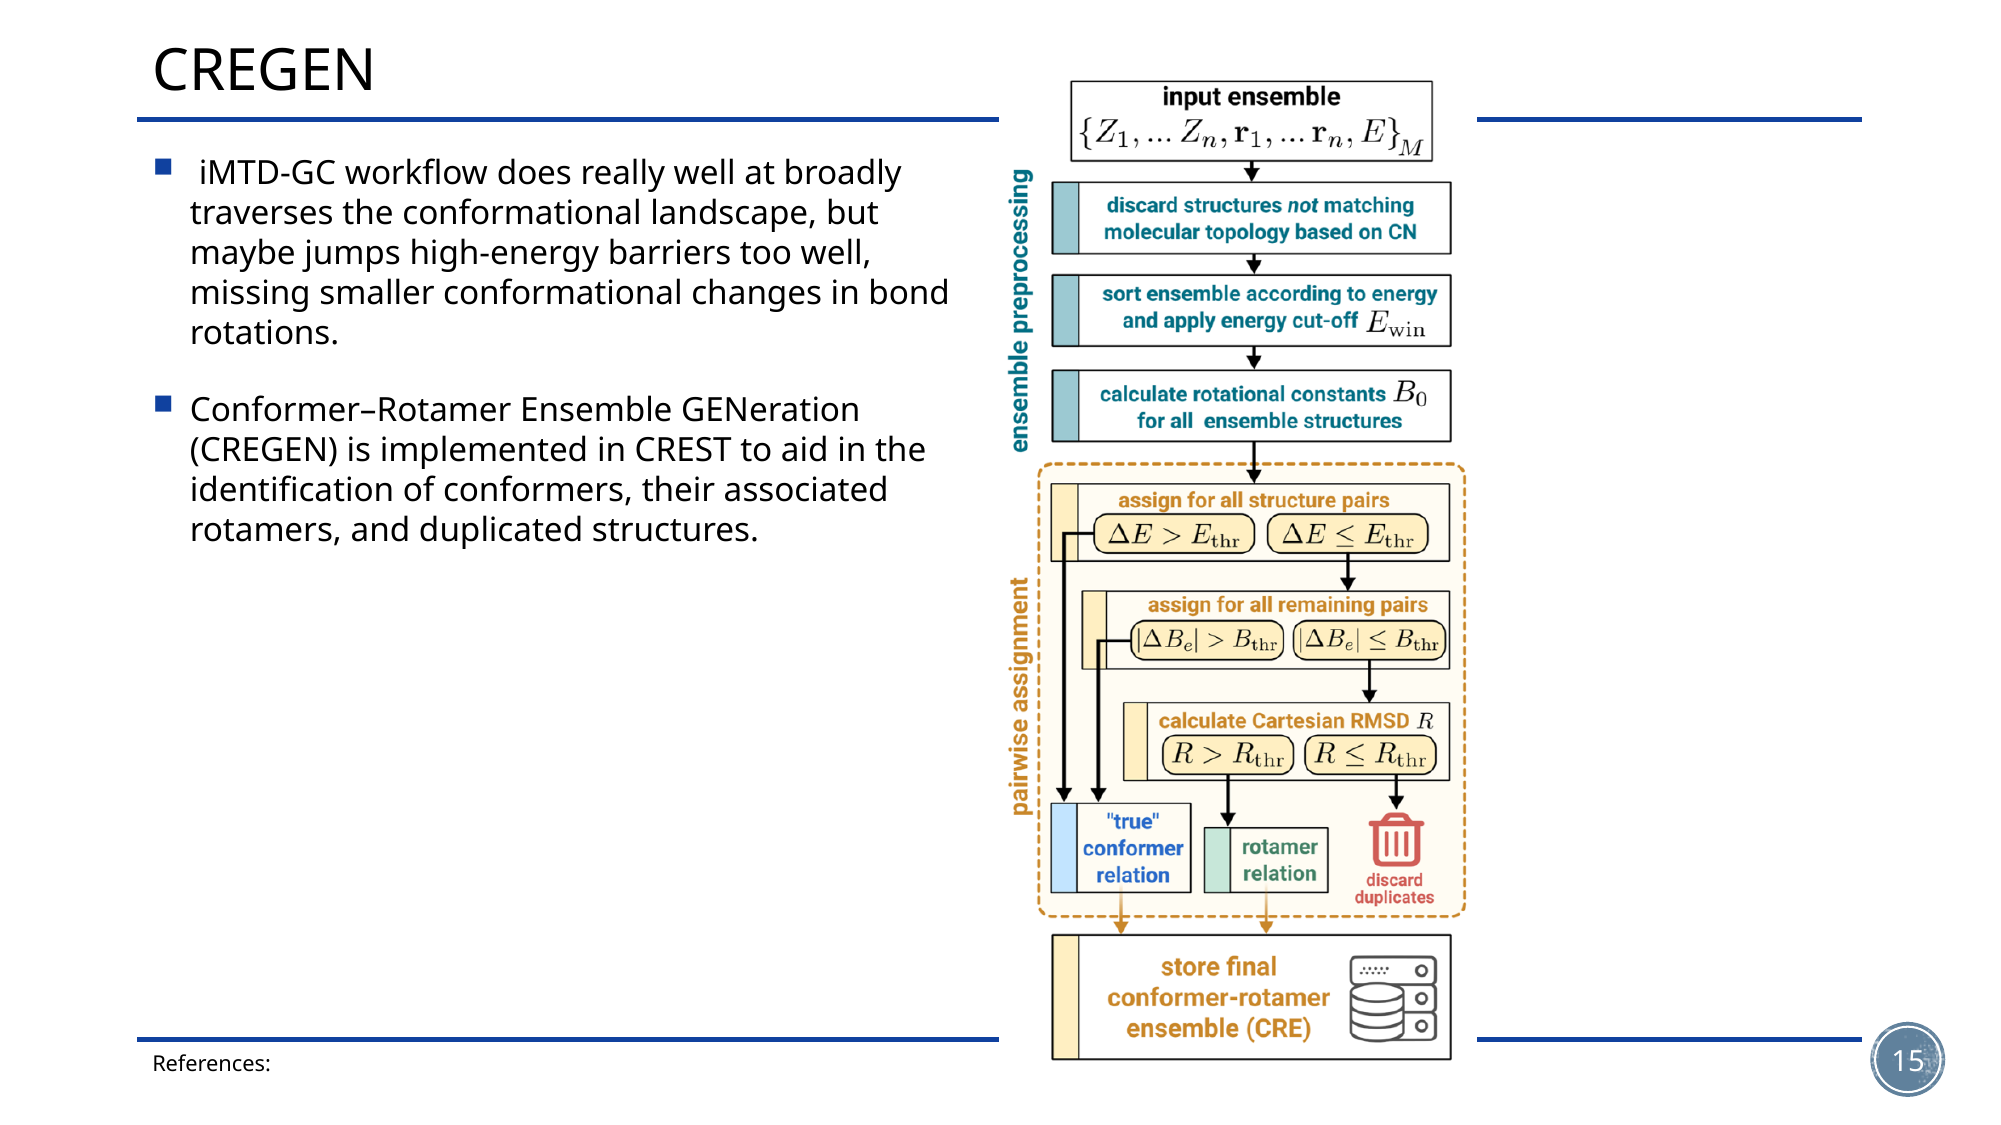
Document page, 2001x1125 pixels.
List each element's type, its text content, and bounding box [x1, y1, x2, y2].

list iMTD-GC workflow does really well at broadly traverses the conformational landscape, but maybe jumps high-energy barriers too well, missing smaller conformational changes in bond rotations. Conformer–Rotamer Ensemble GENeration (CREGEN) is implemented in CREST to aid in the identification of conformers, their associated rotamers, and duplicated structures. [137, 143, 999, 342]
title CREGEN [137, 33, 1863, 111]
slide_number 15 [1865, 1031, 1952, 1092]
picture [999, 41, 1477, 1073]
slide_number References: [137, 1042, 1552, 1125]
